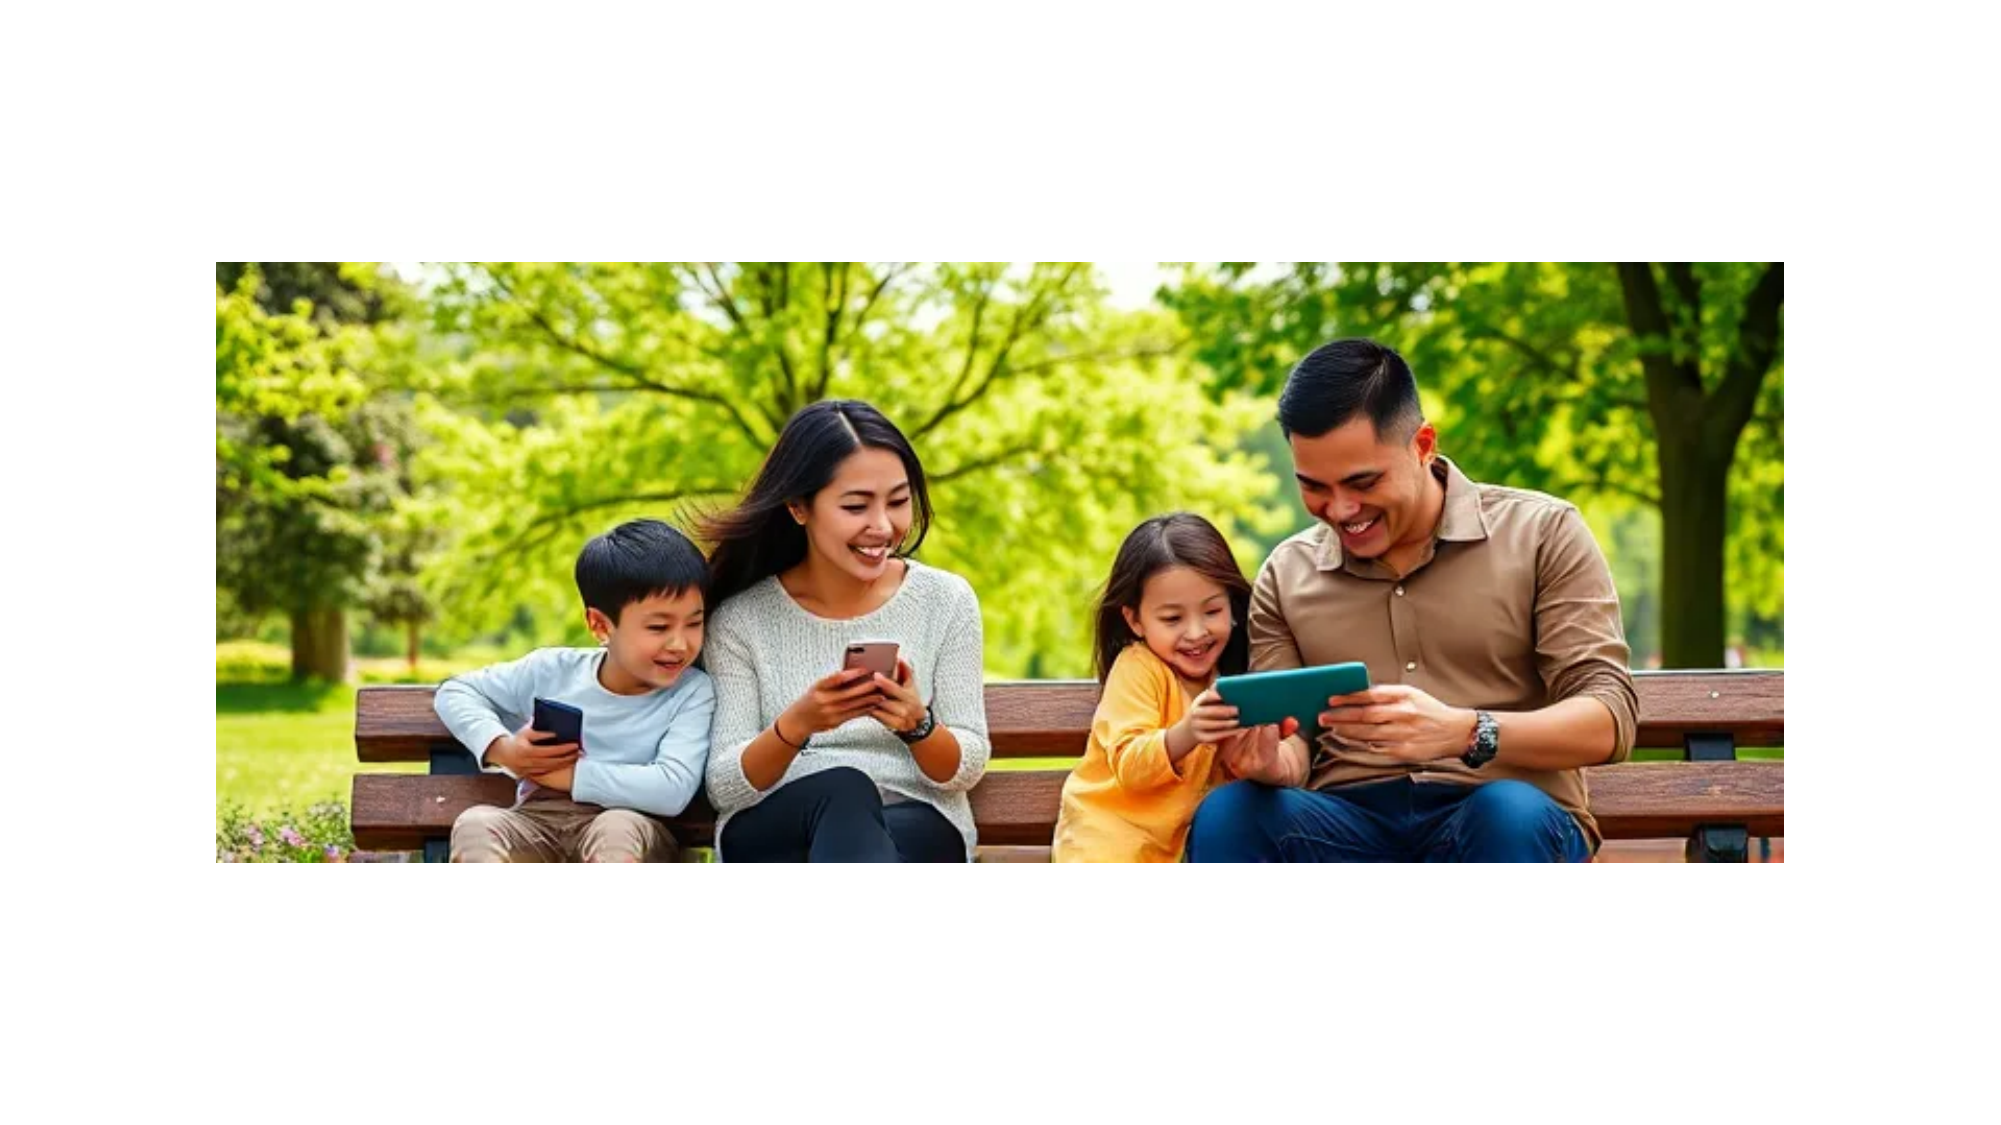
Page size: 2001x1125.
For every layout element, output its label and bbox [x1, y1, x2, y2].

picture [216, 262, 1784, 863]
